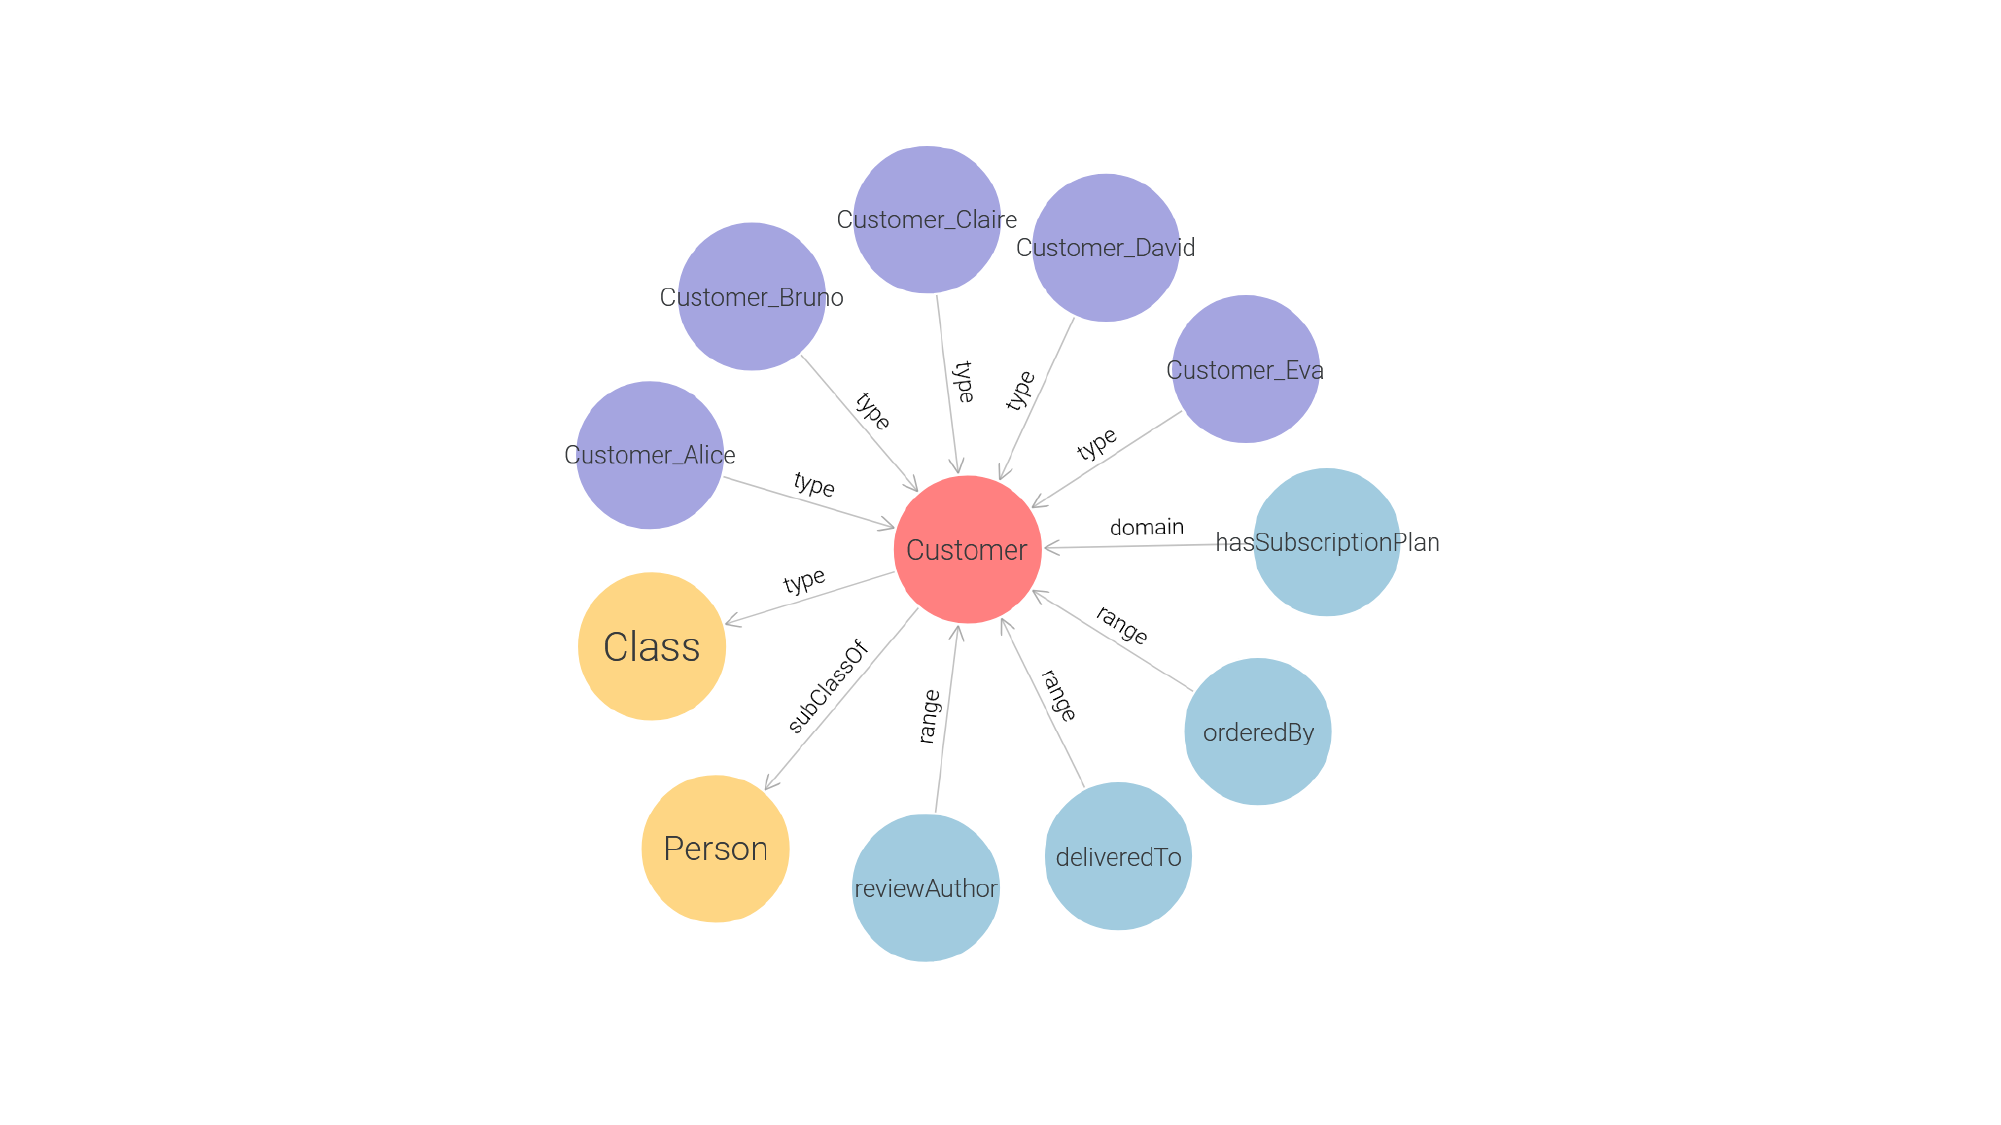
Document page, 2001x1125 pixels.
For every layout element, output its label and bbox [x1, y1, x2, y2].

list [345, 8, 1502, 1095]
